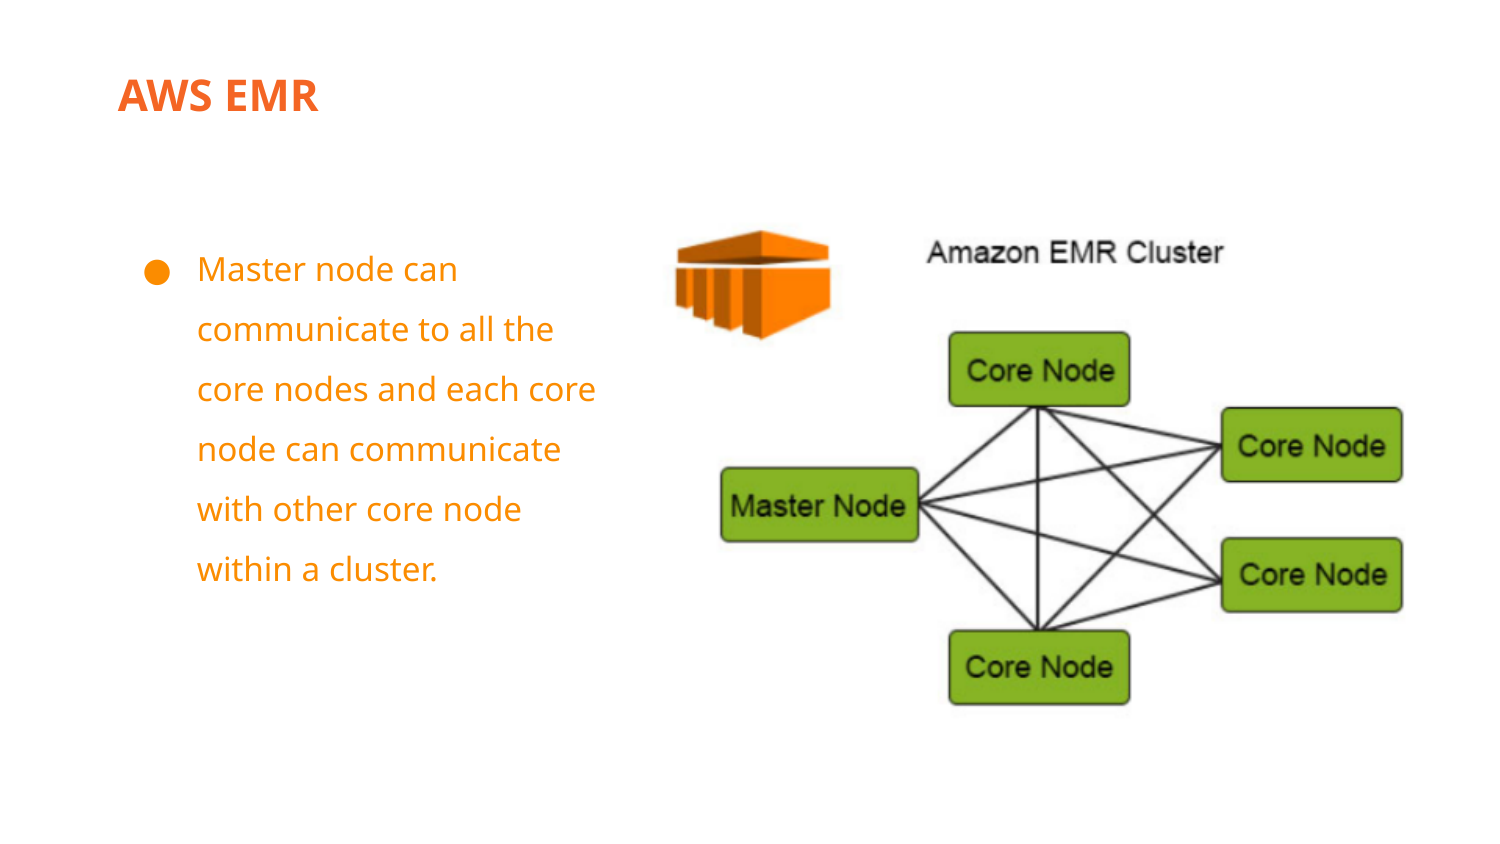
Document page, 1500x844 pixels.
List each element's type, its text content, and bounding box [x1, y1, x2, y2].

title AWS EMR [102, 52, 1327, 179]
text_box Master node can communicate to all the core nodes and each core node can communicate with other core node within a cluster. [106, 213, 641, 603]
picture [654, 193, 1426, 726]
